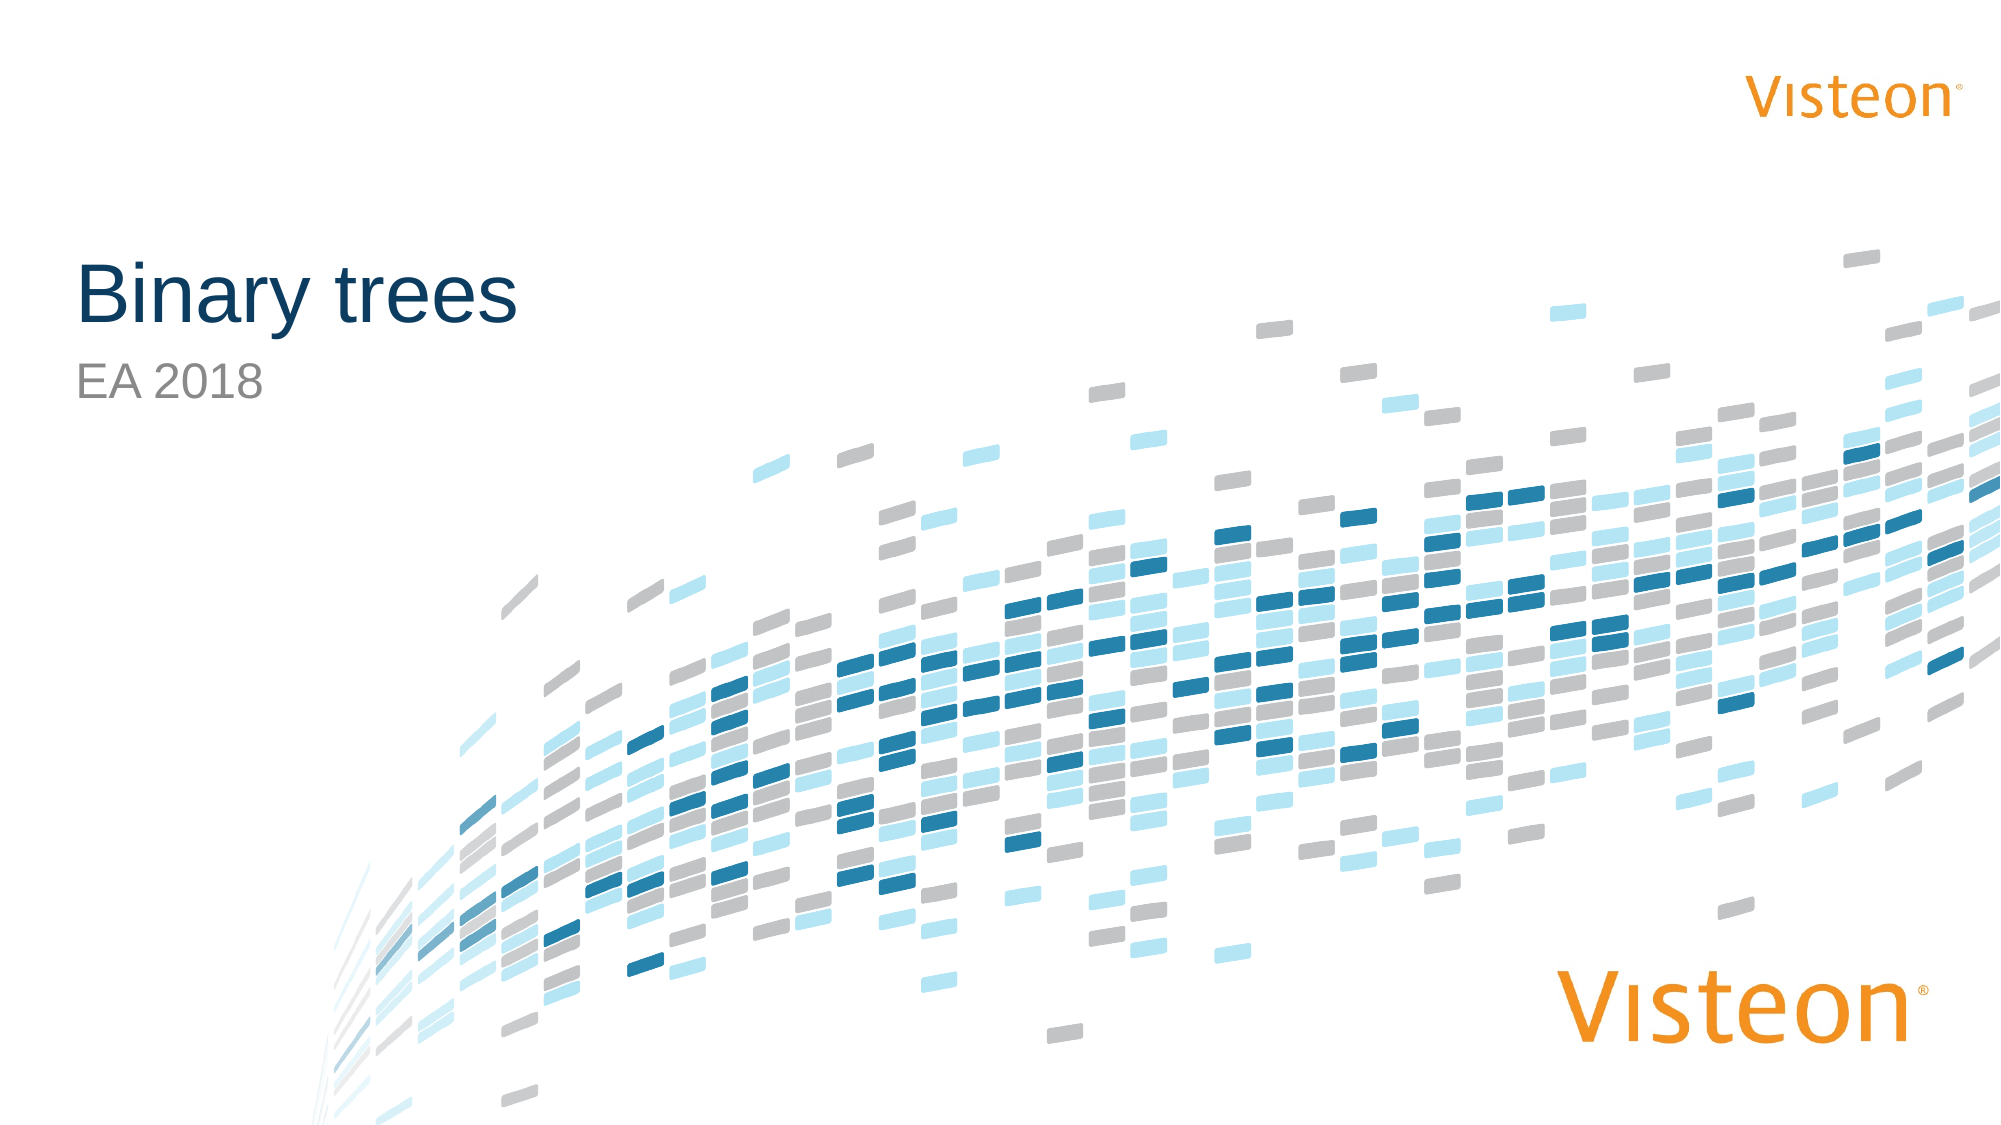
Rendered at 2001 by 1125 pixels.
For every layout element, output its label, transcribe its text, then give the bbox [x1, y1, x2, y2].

picture [1738, 64, 1969, 129]
list EA 2018 [60, 347, 1799, 460]
picture [292, 133, 2000, 1125]
title Binary trees [60, 164, 1799, 347]
